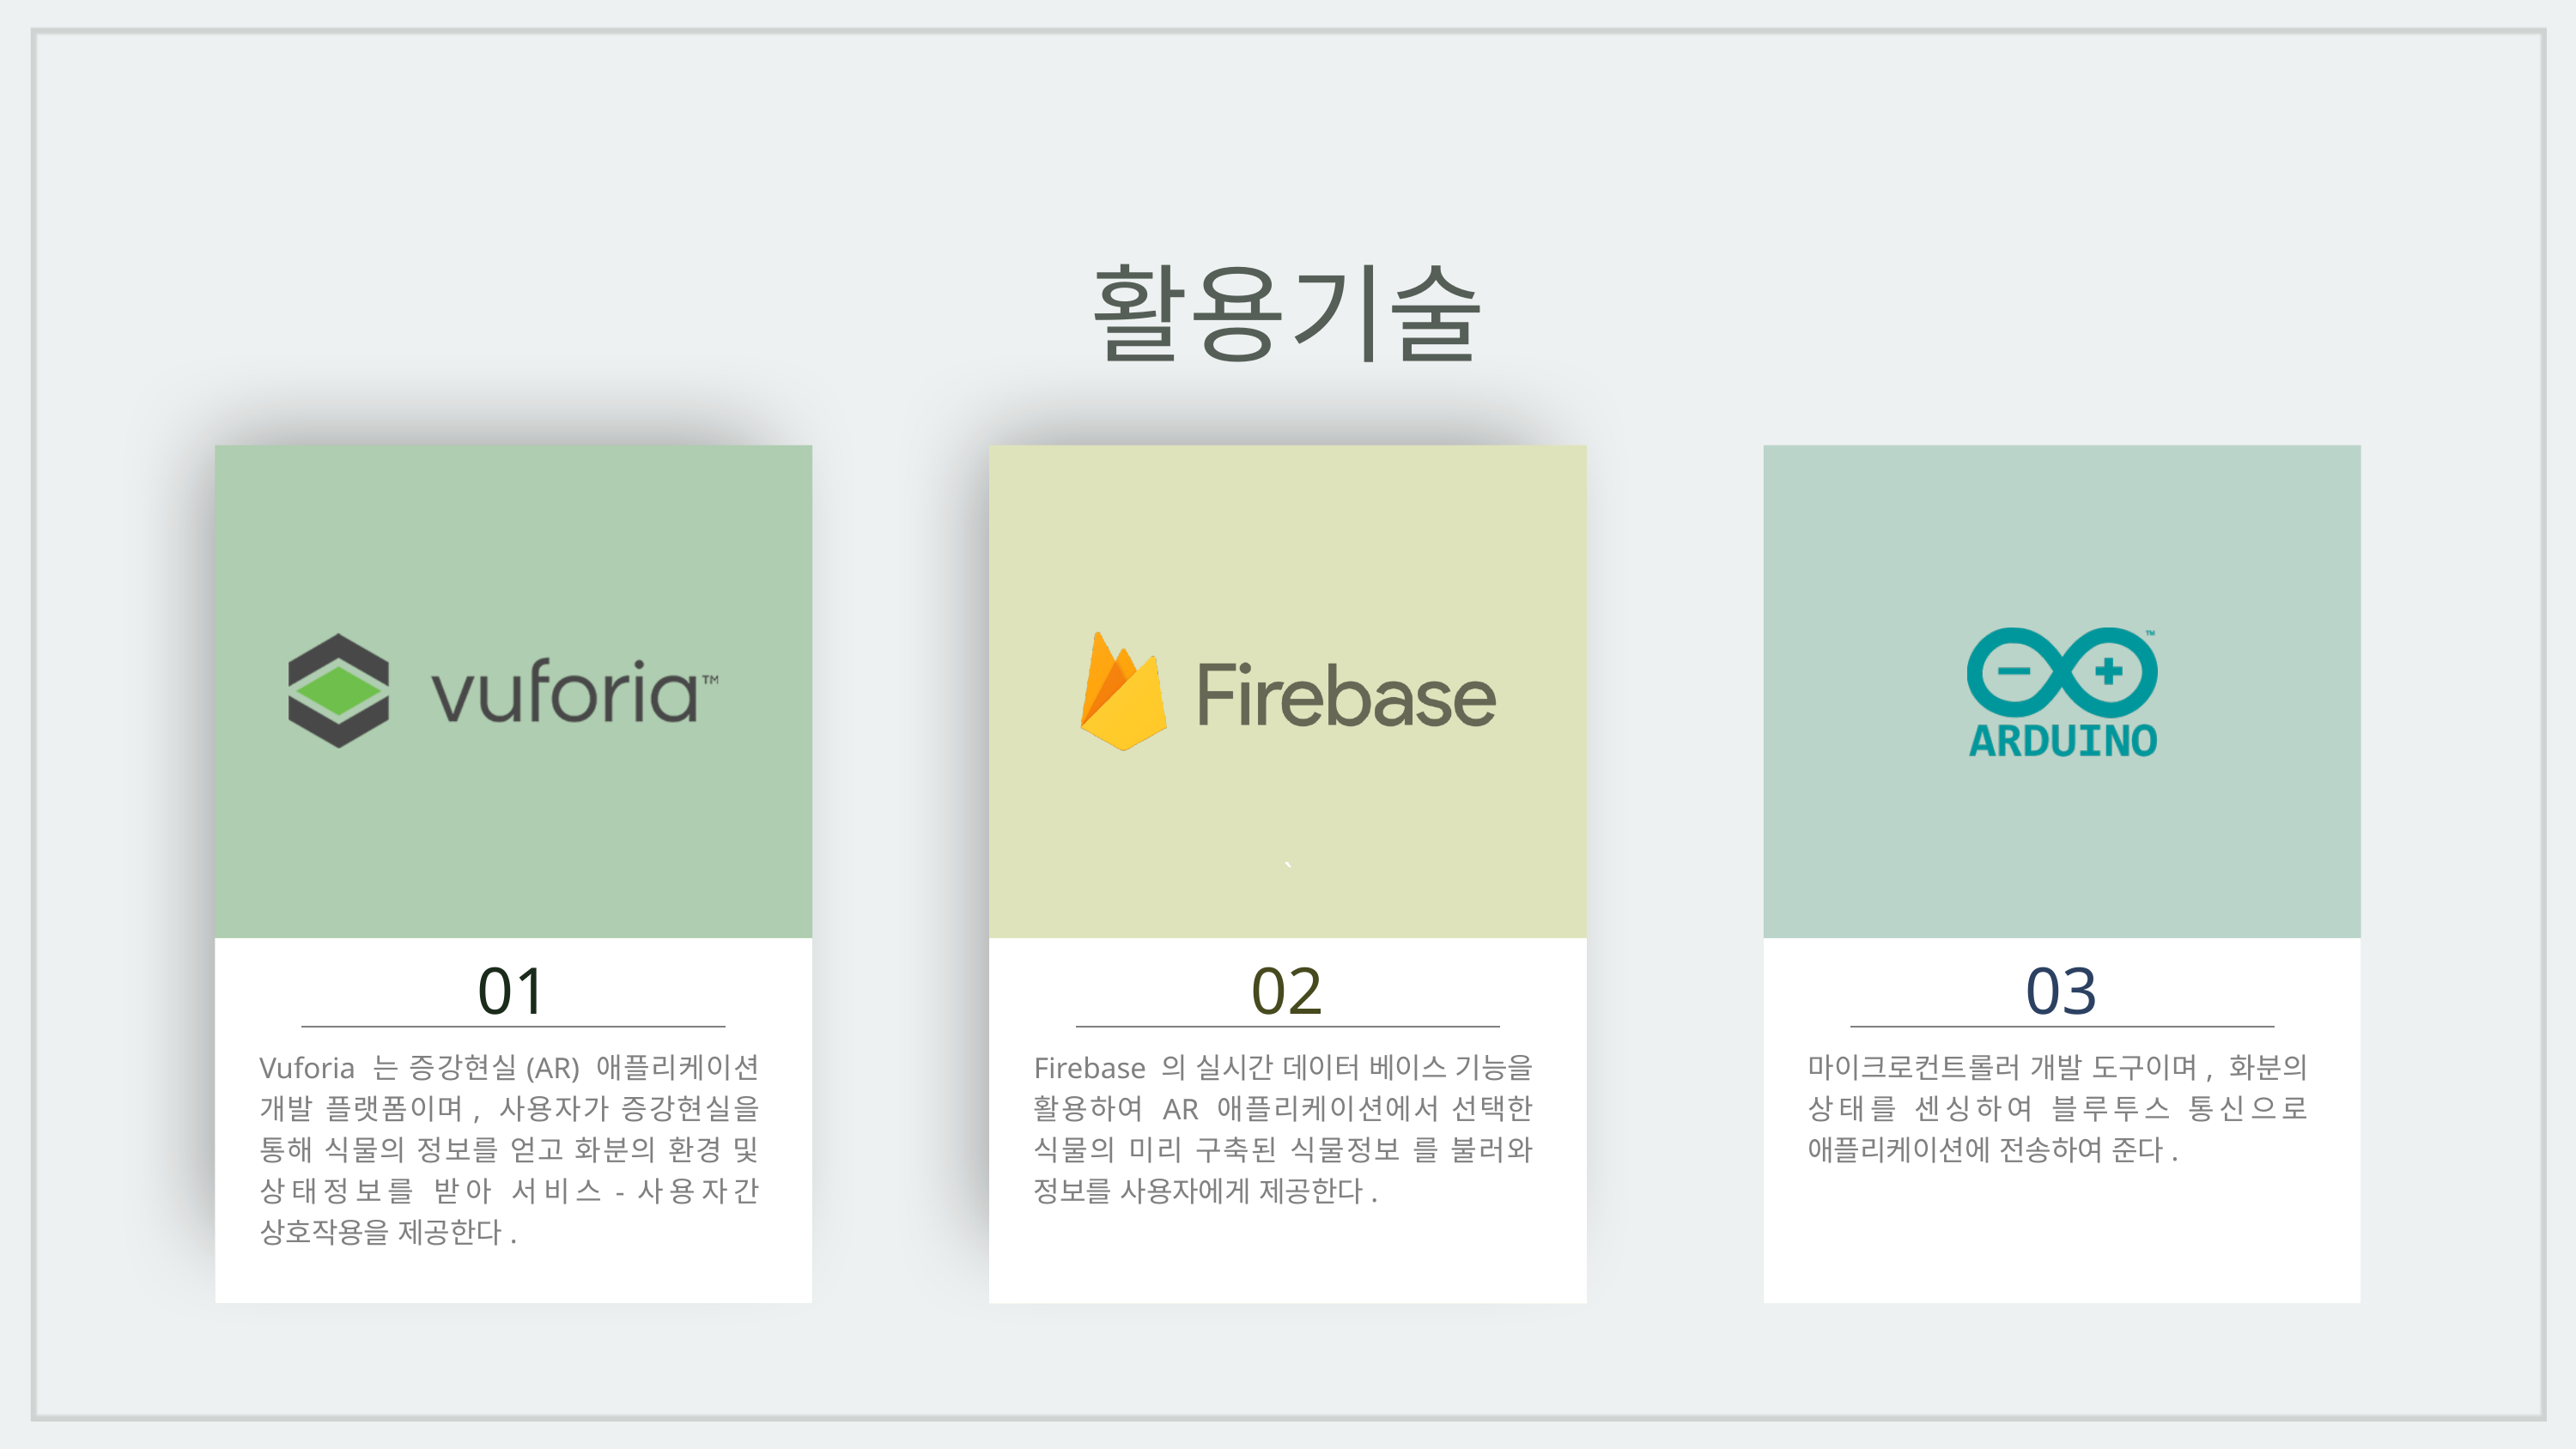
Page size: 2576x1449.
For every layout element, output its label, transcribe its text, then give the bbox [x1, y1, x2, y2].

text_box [1763, 445, 2361, 1304]
picture [33, 29, 2544, 1419]
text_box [215, 445, 813, 1304]
text_box 활용기술 [987, 240, 1589, 382]
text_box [988, 445, 1588, 1304]
